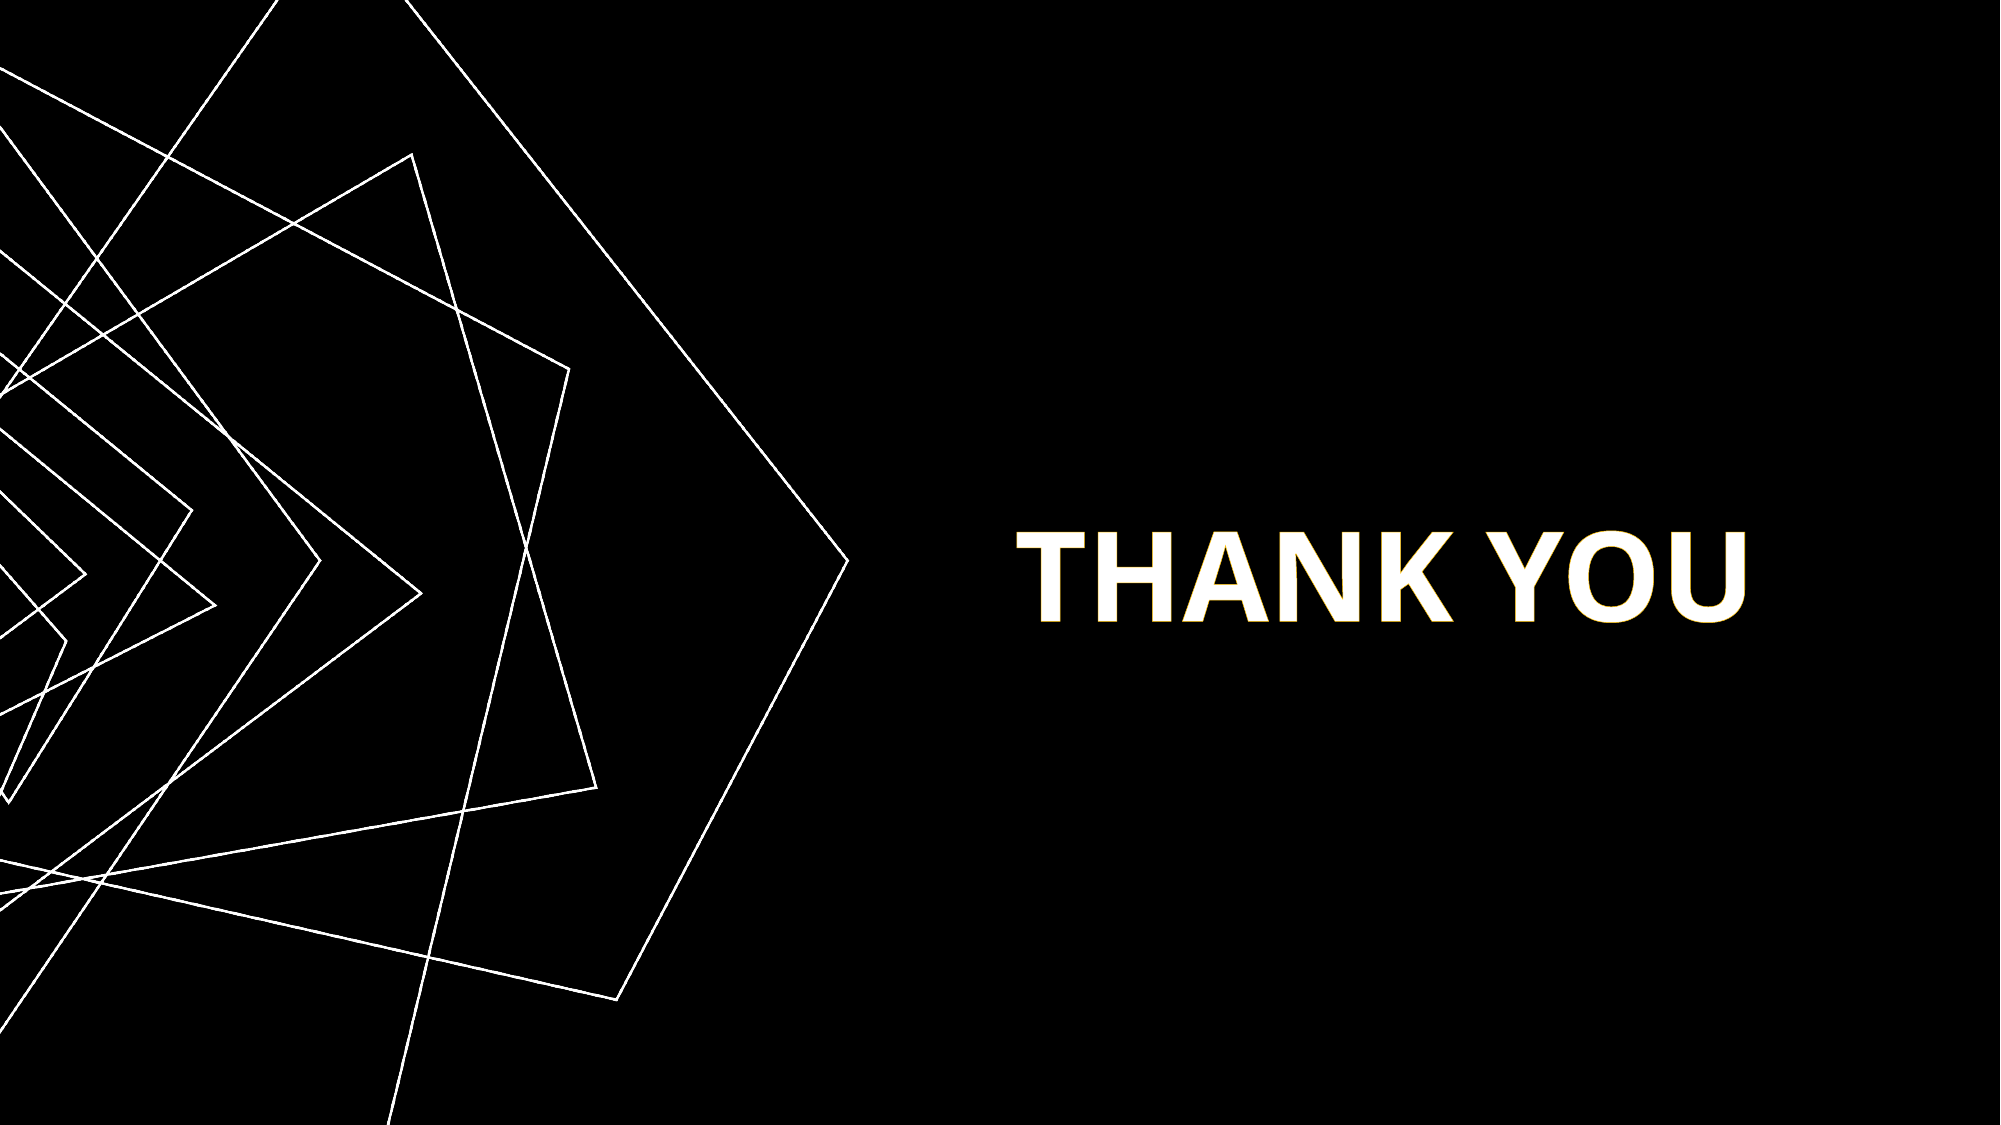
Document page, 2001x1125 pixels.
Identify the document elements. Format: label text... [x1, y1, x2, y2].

picture [0, 0, 850, 1125]
title Thank you [999, 456, 1829, 656]
